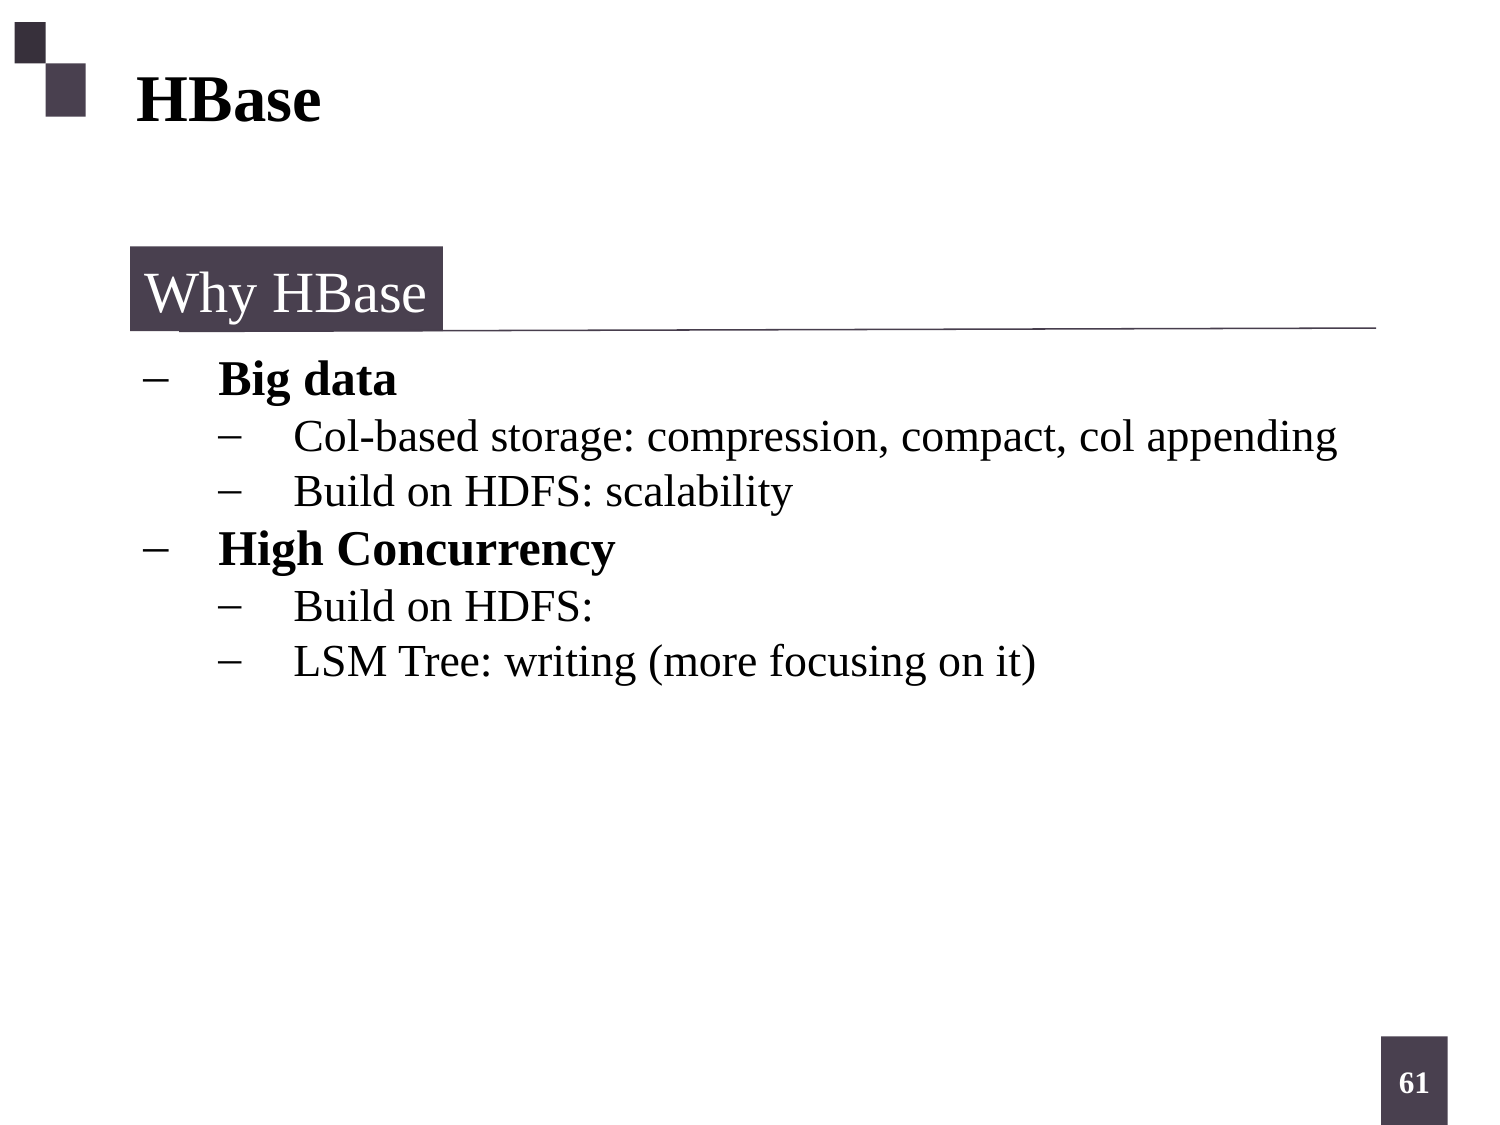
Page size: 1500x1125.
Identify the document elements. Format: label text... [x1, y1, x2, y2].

slide_number 61 [1328, 1050, 1500, 1111]
text_box Big data Col-based storage: compression, compact, col appending Build on HDFS: scalability High Concurrency Build on HDFS: LSM Tree: writing (more focusing on it) [128, 338, 1376, 693]
text_box Why HBase [130, 246, 443, 332]
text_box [178, 327, 1377, 332]
text_box HBase [122, 47, 1333, 142]
